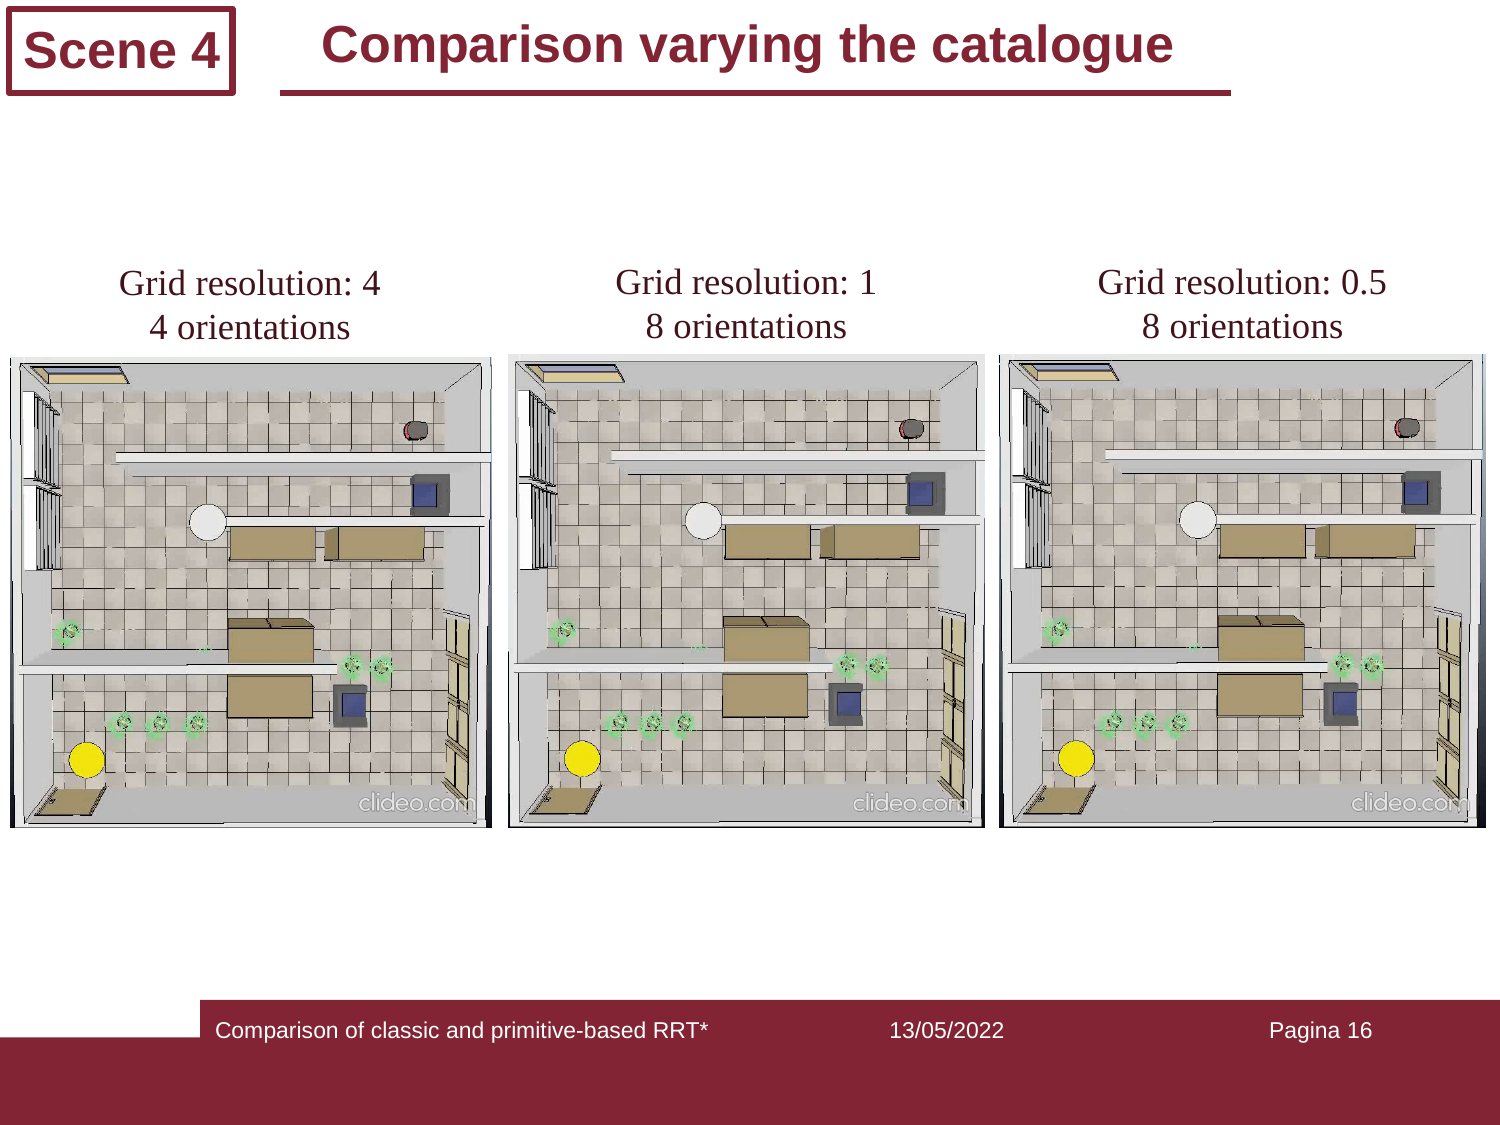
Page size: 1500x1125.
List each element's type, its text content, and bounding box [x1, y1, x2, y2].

text_box Grid resolution: 4 4 orientations [77, 251, 424, 355]
text_box Grid resolution: 1 8 orientations [573, 250, 920, 351]
text_box Grid resolution: 0.5 8 orientations [1069, 250, 1416, 351]
slide_number Pagina 16 [1104, 1008, 1388, 1084]
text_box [506, 353, 986, 829]
text_box [7, 7, 235, 95]
text_box Scene 4 [8, 8, 248, 104]
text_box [998, 353, 1487, 829]
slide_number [790, 1008, 1104, 1084]
footer Comparison of classic and primitive-based RRT* [200, 1008, 727, 1084]
text_box Comparison varying the catalogue [306, 3, 1194, 90]
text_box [9, 356, 493, 829]
